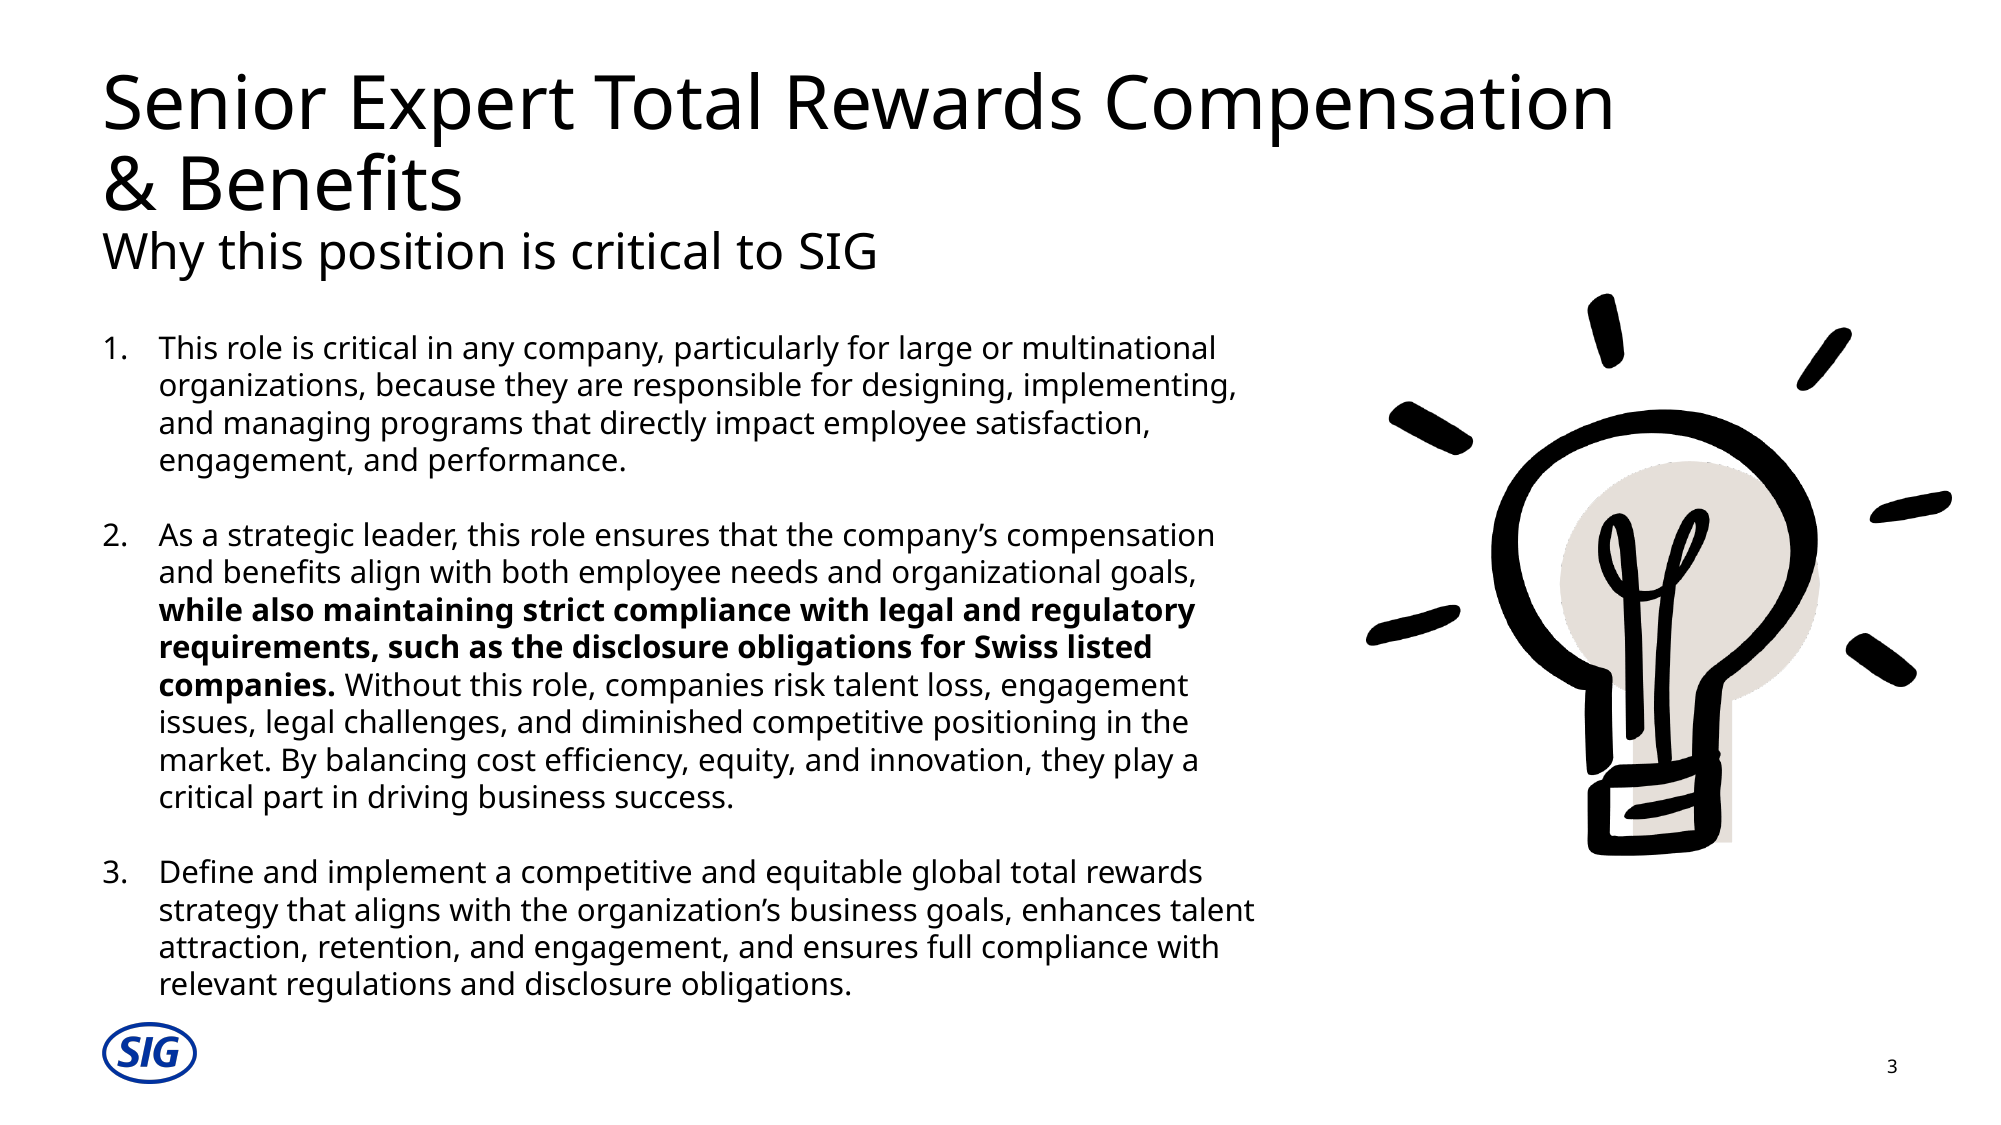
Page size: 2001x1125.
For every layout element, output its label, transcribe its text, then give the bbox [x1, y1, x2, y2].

slide_number 3 [1850, 1052, 1898, 1083]
picture [102, 1022, 197, 1084]
list This role is critical in any company, particularly for large or multinational organizations, because they are responsible for designing, implementing, and managing programs that directly impact employee satisfaction, engagement, and performance. As a strategic leader, this role ensures that the company’s compensation and benefits align with both employee needs and organizational goals, while also maintaining strict compliance with legal and regulatory requirements, such as the disclosure obligations for Swiss listed companies. Without this role, companies risk talent loss, engagement issues, legal challenges, and diminished competitive positioning in the market. By balancing cost efficiency, equity, and innovation, they play a critical part in driving business success. Define and implement a competitive and equitable global total rewards strategy that aligns with the organization’s business goals, enhances talent attraction, retention, and engagement, and ensures full compliance with relevant regulations and disclosure obligations. [102, 328, 1200, 730]
title Senior Expert Total Rewards Compensation & Benefits Why this position is critical to SIG [102, 150, 1200, 281]
picture [1200, 102, 2000, 1023]
